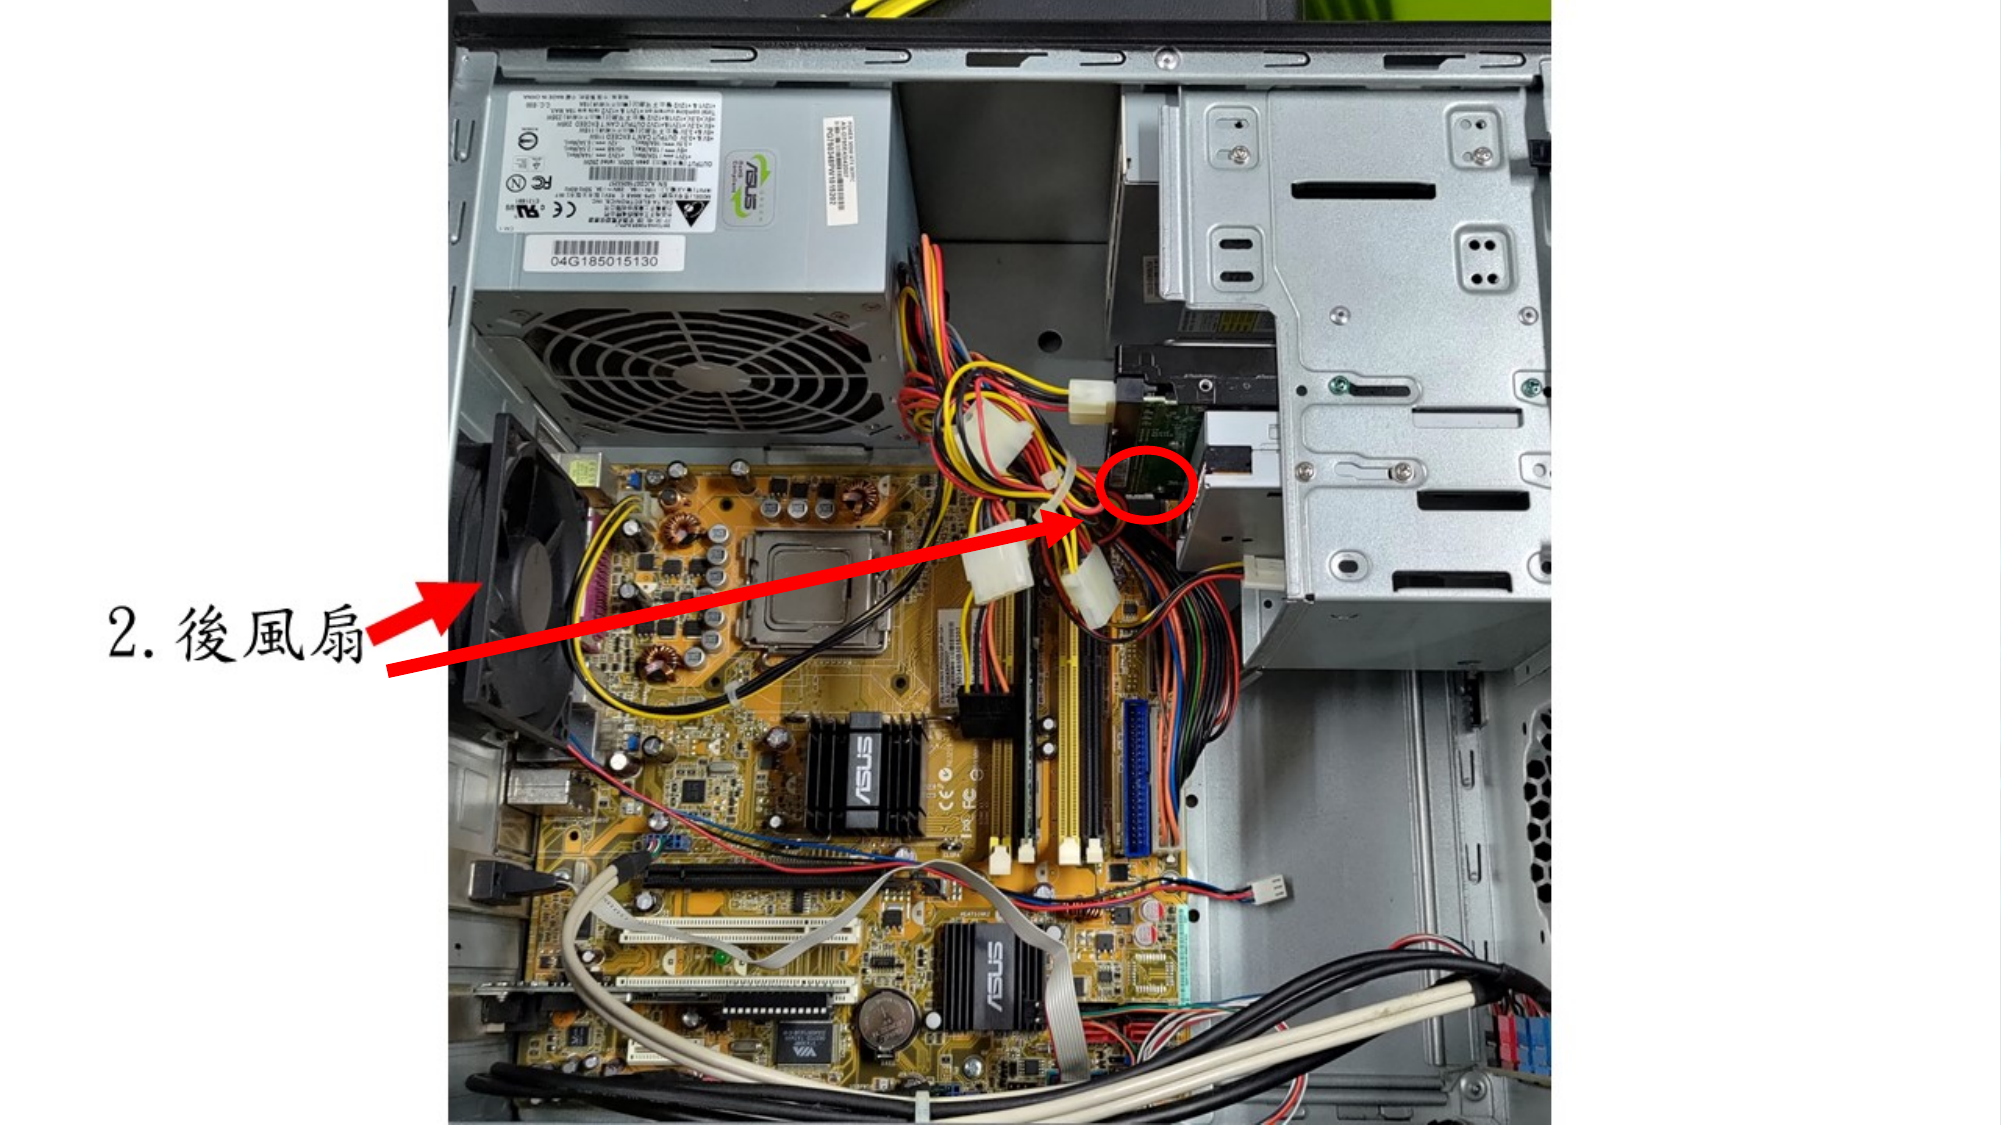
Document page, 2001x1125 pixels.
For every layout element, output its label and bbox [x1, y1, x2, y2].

picture [0, 0, 2001, 1125]
text_box [387, 520, 1085, 672]
